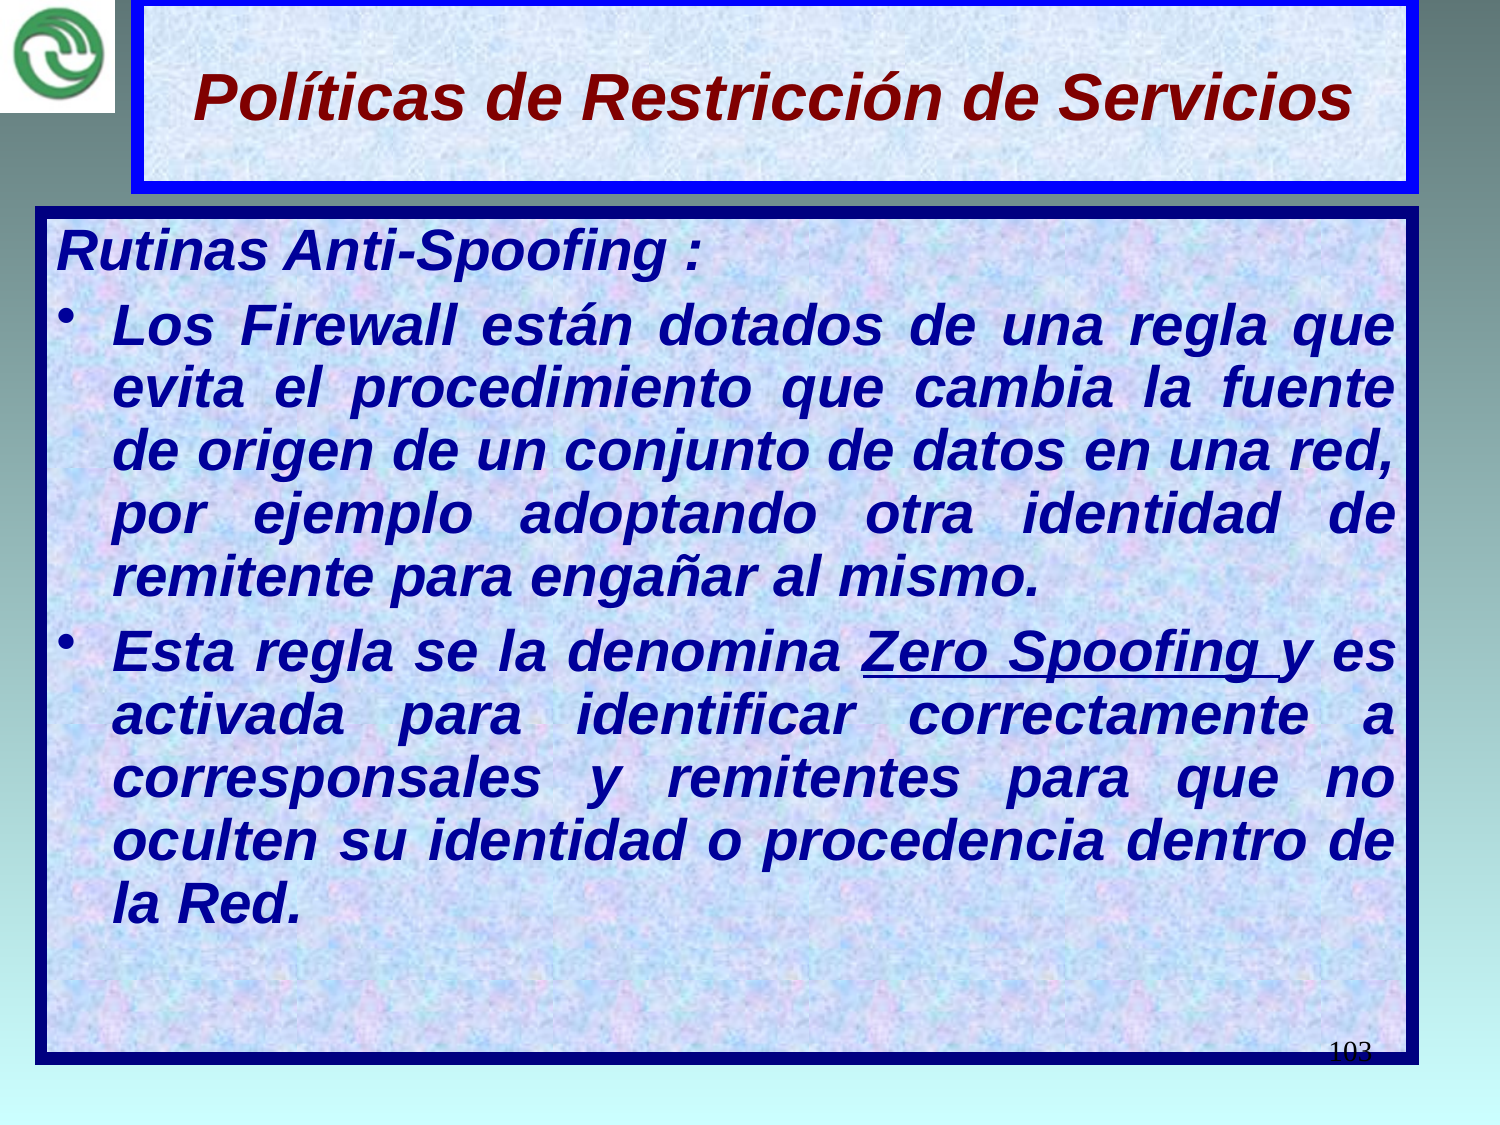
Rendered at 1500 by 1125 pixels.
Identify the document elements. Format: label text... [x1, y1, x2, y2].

list Rutinas Anti-Spoofing : Los Firewall están dotados de una regla que evita el procedimiento que cambia la fuente de origen de un conjunto de datos en una red, por ejemplo adoptando otra identidad de remitente para engañar al mismo. Esta regla se la denomina Zero Spoofing y es activada para identificar correctamente a corresponsales y remitentes para que no oculten su identidad o procedencia dentro de la Red. [40, 212, 1413, 1059]
title Políticas de Restricción de Servicios [137, 0, 1413, 188]
picture [0, 0, 115, 113]
slide_number 103 [1074, 1024, 1388, 1101]
